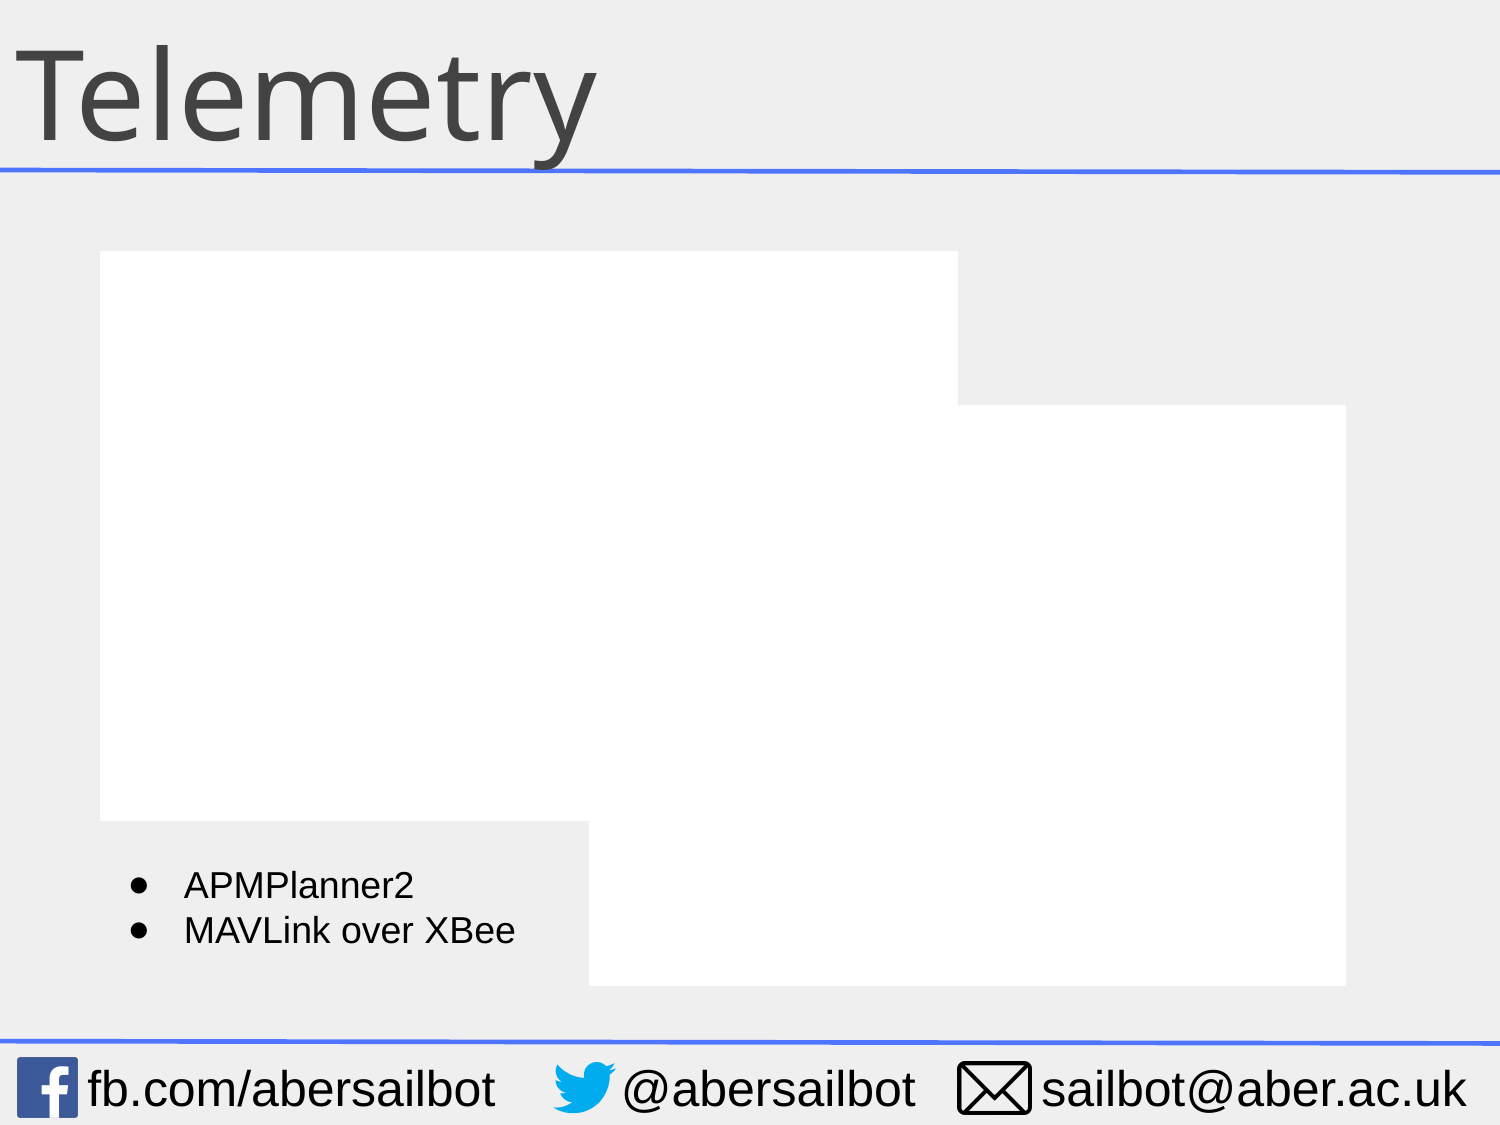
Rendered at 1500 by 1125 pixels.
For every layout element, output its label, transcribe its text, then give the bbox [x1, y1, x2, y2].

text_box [0, 1040, 1500, 1125]
text_box Telemetry [0, 0, 1500, 168]
text_box APMPlanner2 MAVLink over XBee [93, 846, 607, 1039]
picture [100, 251, 1346, 986]
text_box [0, 169, 1500, 173]
